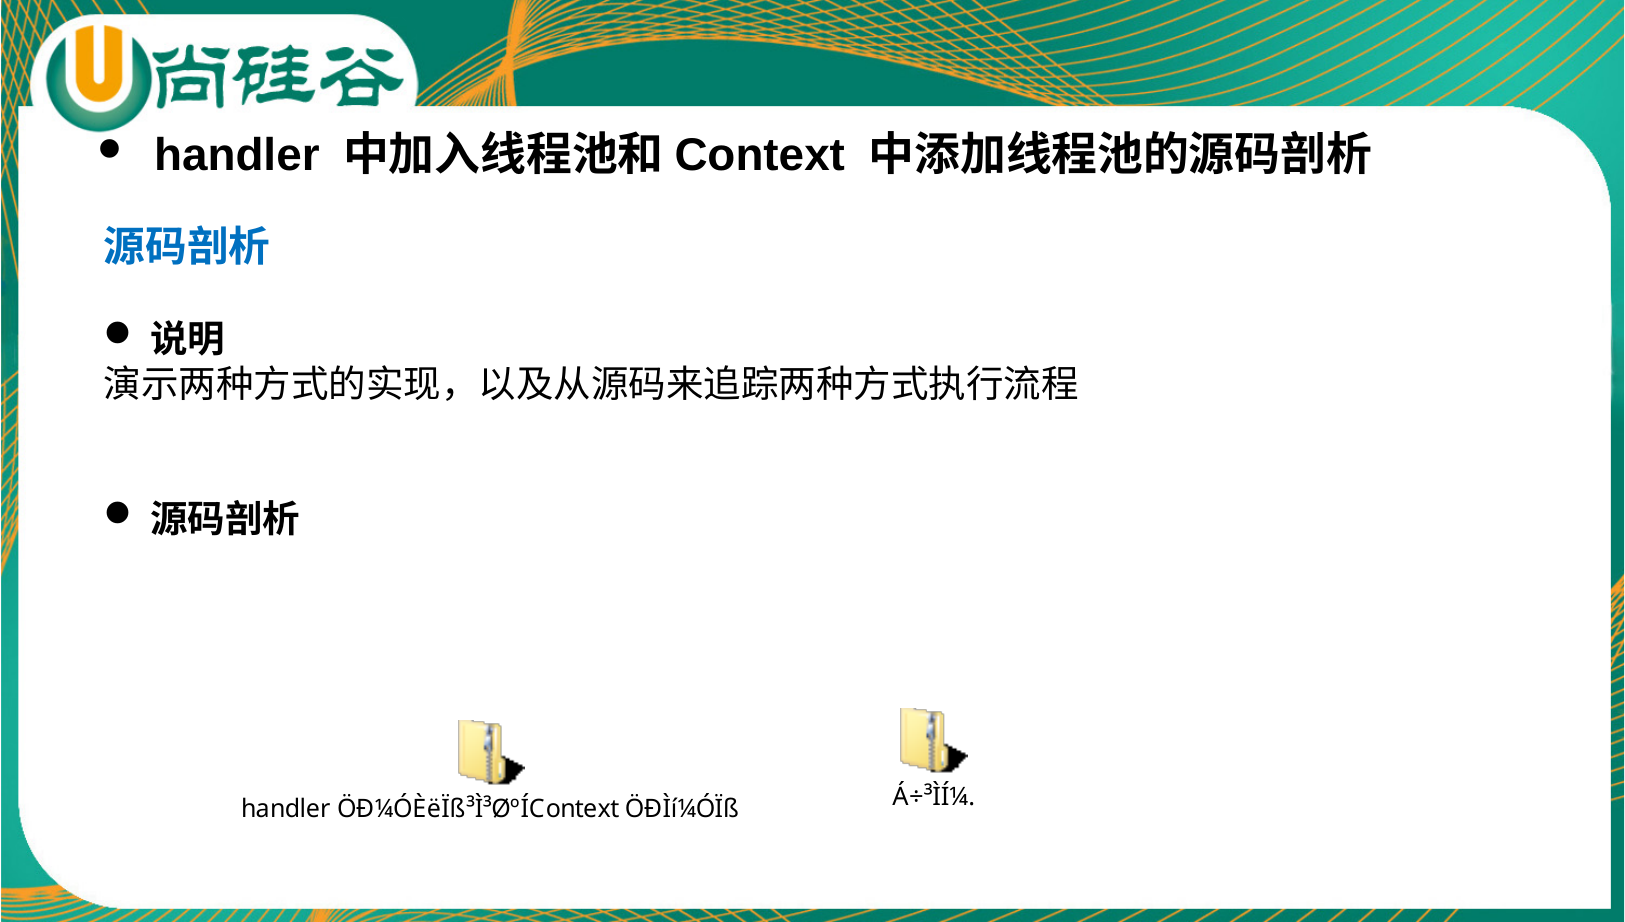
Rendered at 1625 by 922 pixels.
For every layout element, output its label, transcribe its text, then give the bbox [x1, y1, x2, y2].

text_box handler 中加入线程池和Context 中添加线程池的源码剖析 [83, 123, 1545, 188]
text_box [859, 708, 1008, 826]
text_box 源码剖析 说明 演示两种方式的实现，以及从源码来追踪两种方式执行流程 源码剖析 [88, 212, 1521, 683]
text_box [55, 720, 924, 838]
picture [0, 0, 1625, 922]
